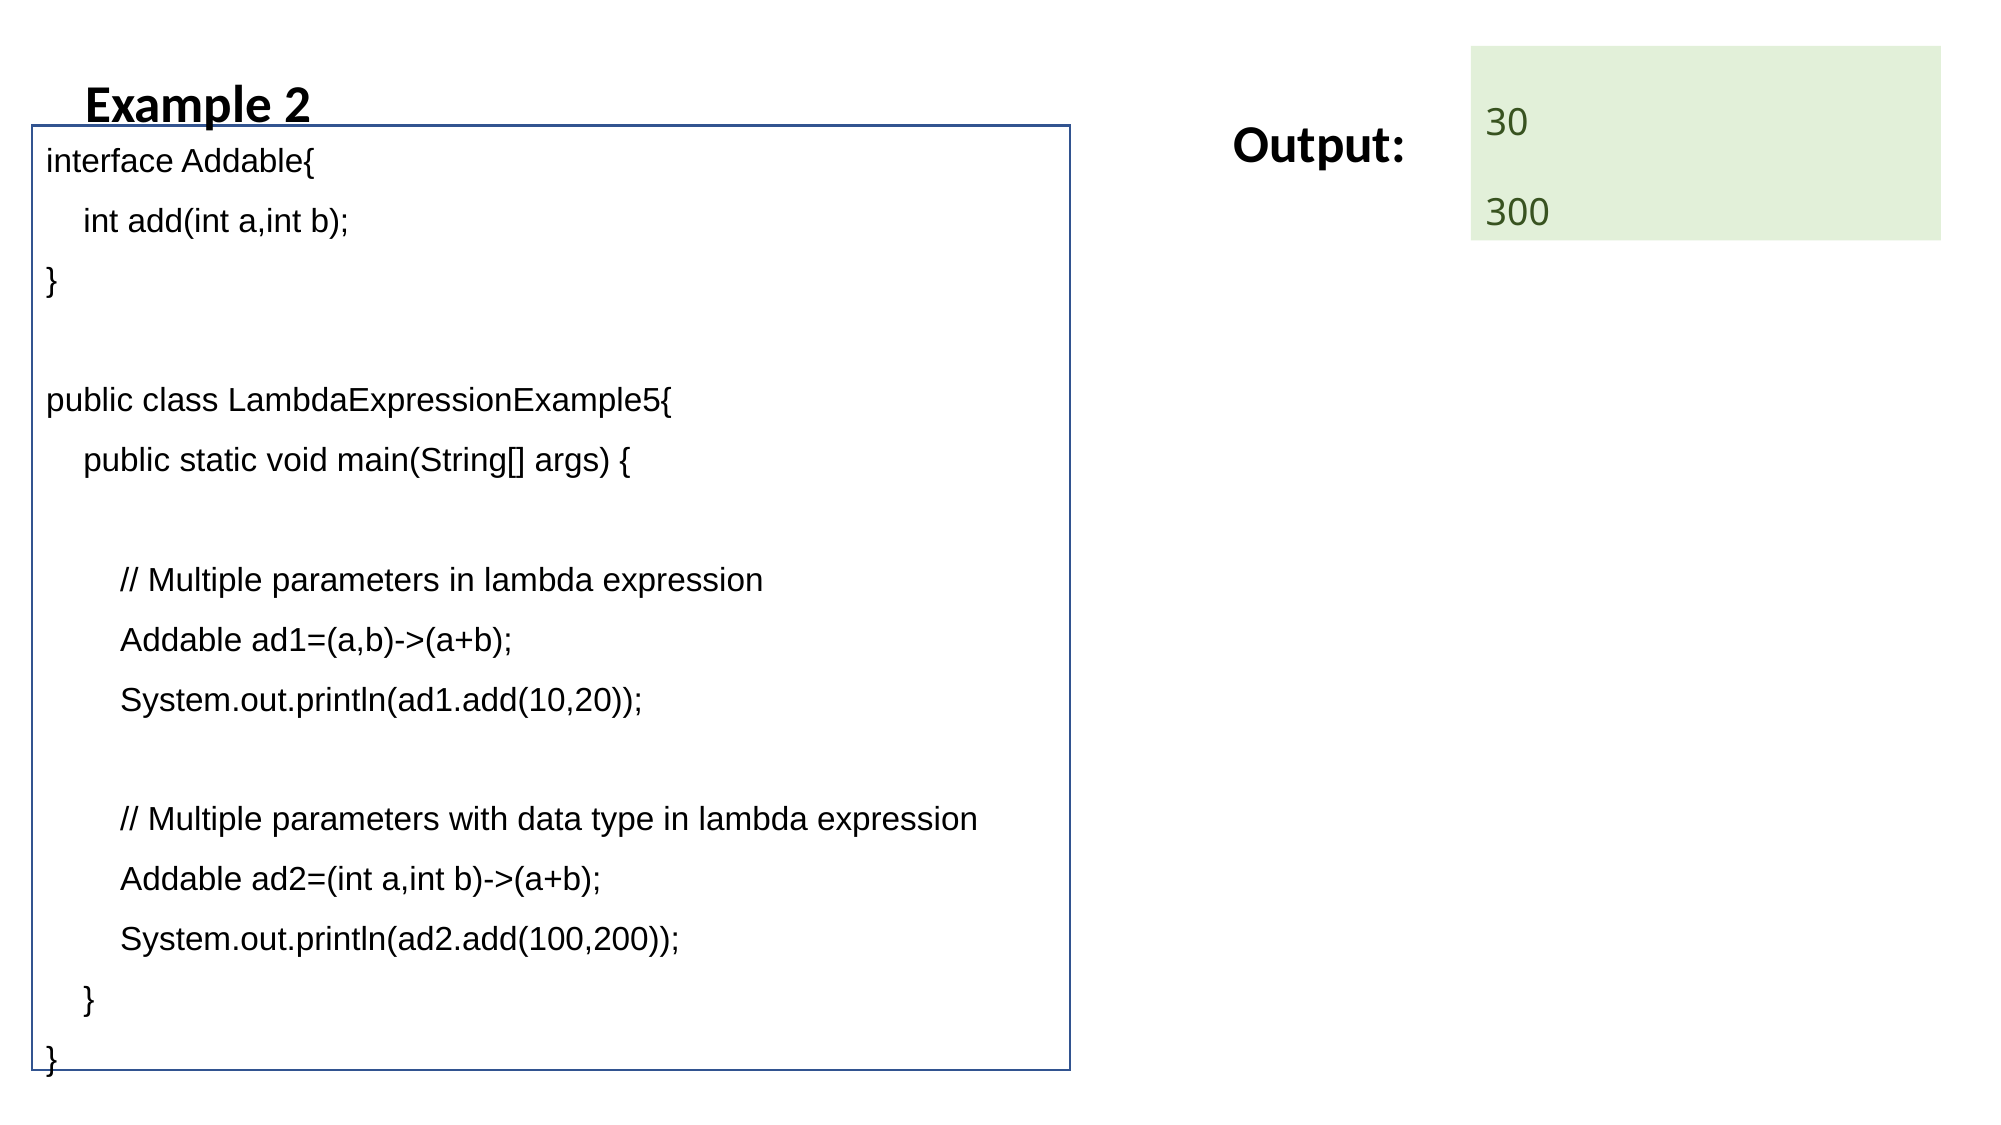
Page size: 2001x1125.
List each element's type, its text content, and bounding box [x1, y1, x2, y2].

text_box Output: [1218, 70, 1470, 181]
list Example 2 [70, 30, 622, 142]
text_box 30 300 [1470, 45, 1941, 241]
text_box interface Addable{ int add(int a,int b); } public class LambdaExpressionExample5{ public static void main(String[] args) { // Multiple parameters in lambda expression Addable ad1=(a,b)->(a+b); System.out.println(ad1.add(10,20)); // Multiple parameters with data type in lambda expression Addable ad2=(int a,int b)->(a+b); System.out.println(ad2.add(100,200)); } } [31, 124, 1071, 1071]
